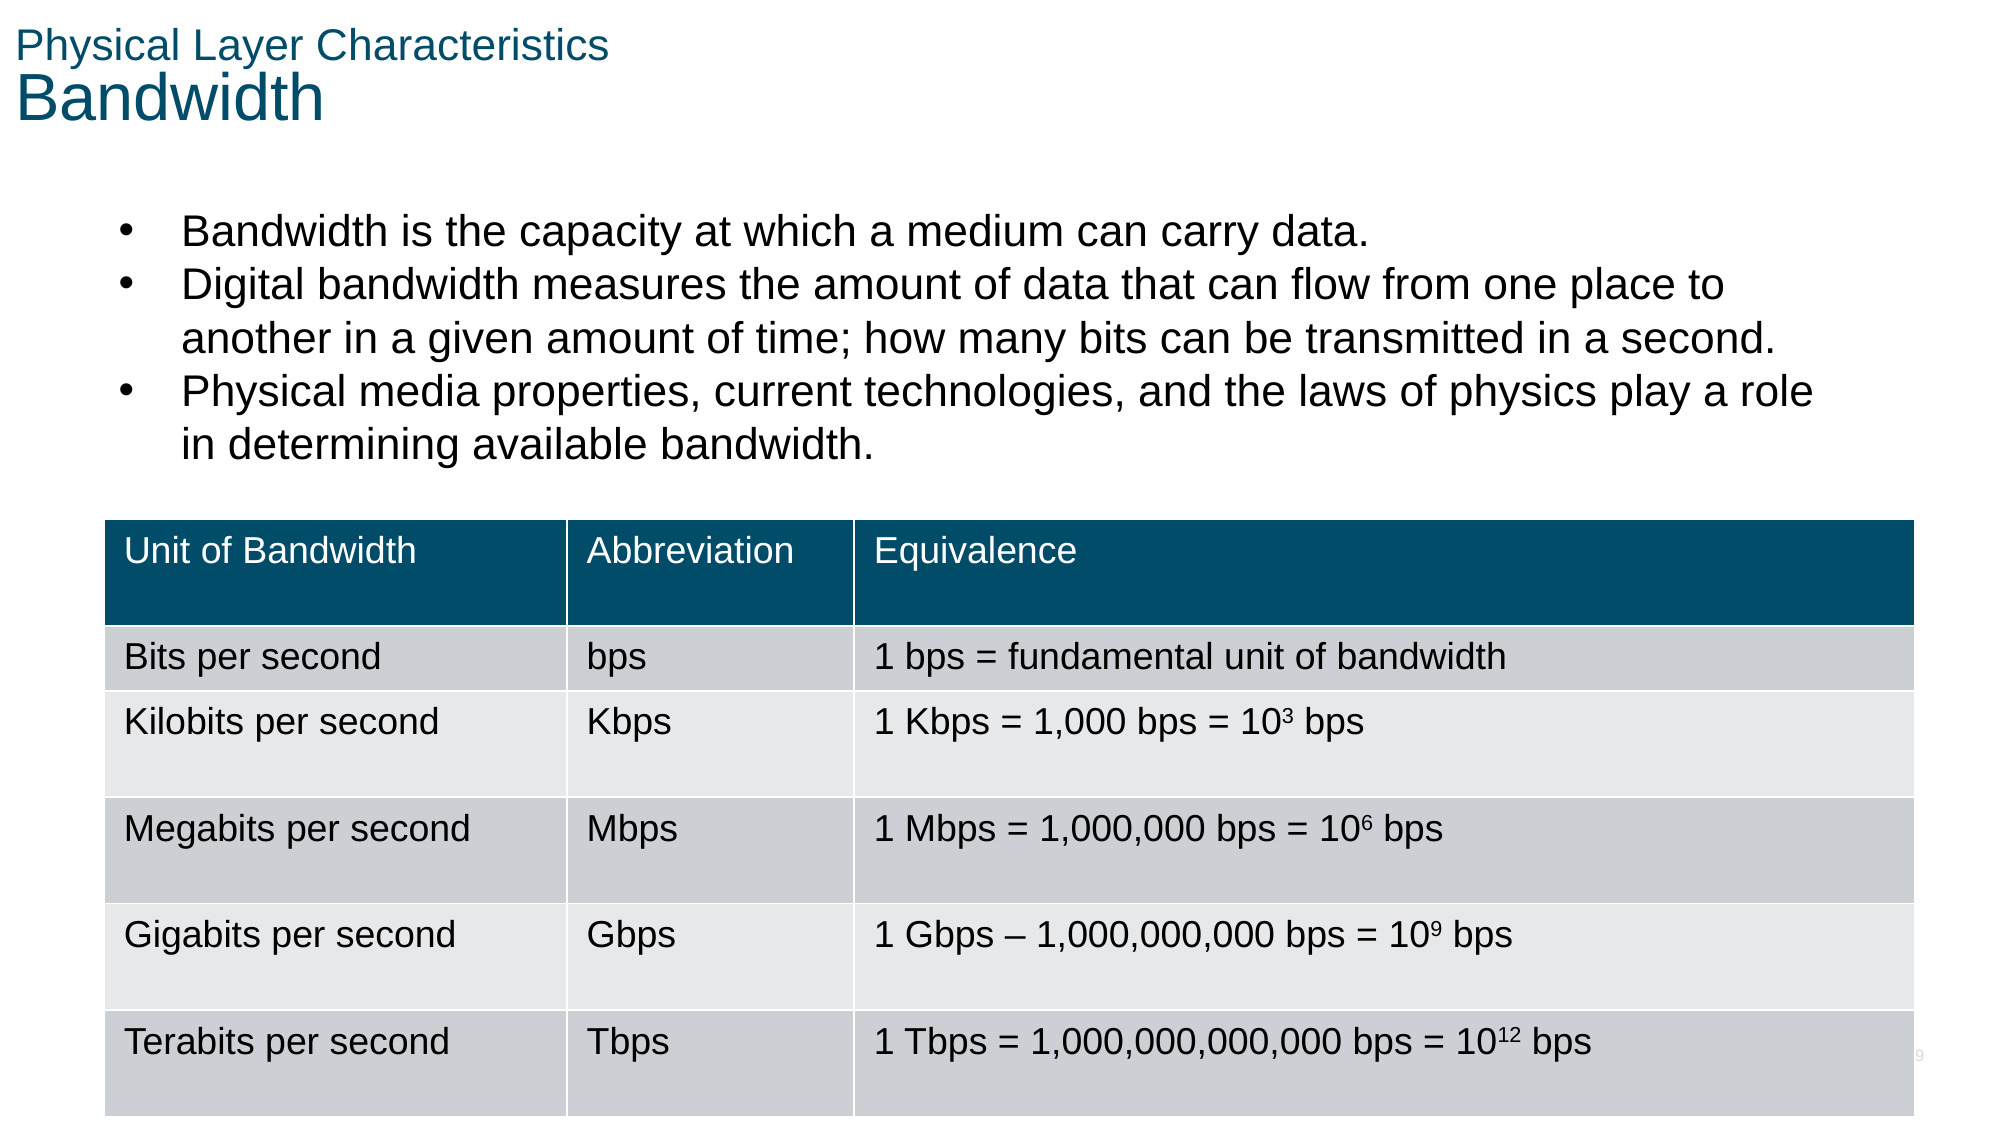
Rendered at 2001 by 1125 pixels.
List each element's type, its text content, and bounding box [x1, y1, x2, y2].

table_cell 1 Gbps – 1,000,000,000 bps = 109 bps [855, 904, 1914, 1009]
table_cell Megabits per second [105, 798, 566, 903]
table_cell Mbps [568, 798, 853, 903]
table_header Abbreviation [568, 520, 853, 625]
table_cell bps [568, 627, 853, 690]
table_cell Kilobits per second [105, 692, 566, 796]
table_cell 1 Tbps = 1,000,000,000,000 bps = 1012 bps [855, 1011, 1914, 1116]
text_box Bandwidth is the capacity at which a medium can carry data. Digital bandwidth measures the amount of data that can flow from one place to another in a given amount of time; how many bits can be transmitted in a second. Physical media properties, current technologies, and the laws of physics play a role in determining available bandwidth. [103, 194, 1875, 477]
title Physical Layer Characteristics Bandwidth [0, 0, 1826, 161]
table_cell 1 bps = fundamental unit of bandwidth [855, 627, 1914, 690]
table_cell Tbps [568, 1011, 853, 1116]
table_header Unit of Bandwidth [105, 520, 566, 625]
table_header Equivalence [855, 520, 1914, 625]
table_cell Kbps [568, 692, 853, 796]
table_cell Gbps [568, 904, 853, 1009]
table_cell Gigabits per second [105, 904, 566, 1009]
table_cell 1 Kbps = 1,000 bps = 103 bps [855, 692, 1914, 796]
table_cell Bits per second [105, 627, 566, 690]
table_cell 1 Mbps = 1,000,000 bps = 106 bps [855, 798, 1914, 903]
table_cell Terabits per second [105, 1011, 566, 1116]
